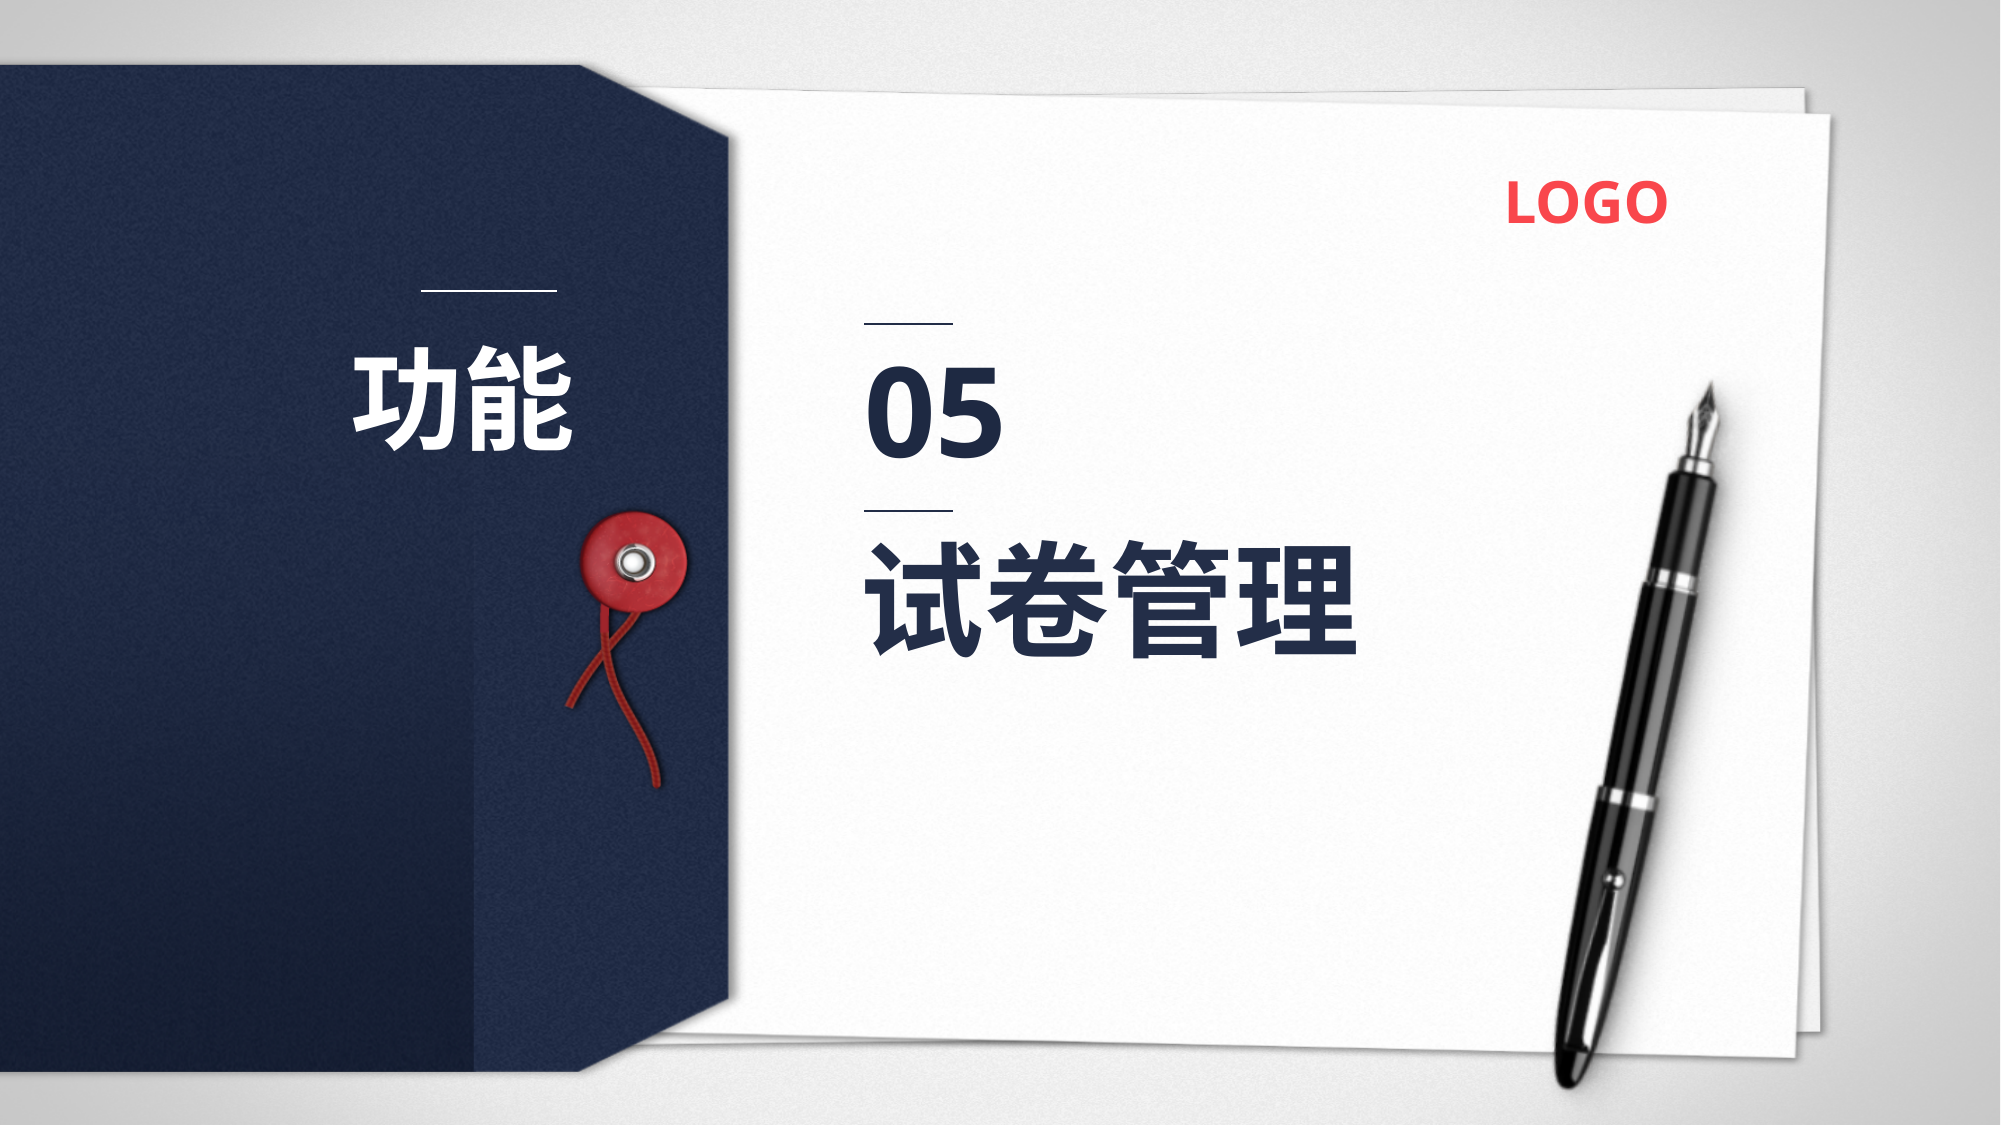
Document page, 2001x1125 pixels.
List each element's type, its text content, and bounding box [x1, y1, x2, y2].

text_box 功能 [303, 289, 622, 503]
text_box LOGO [1488, 157, 1714, 247]
text_box 试卷管理 [844, 514, 1375, 680]
picture [0, 0, 2001, 1125]
text_box 05 [864, 349, 1136, 485]
